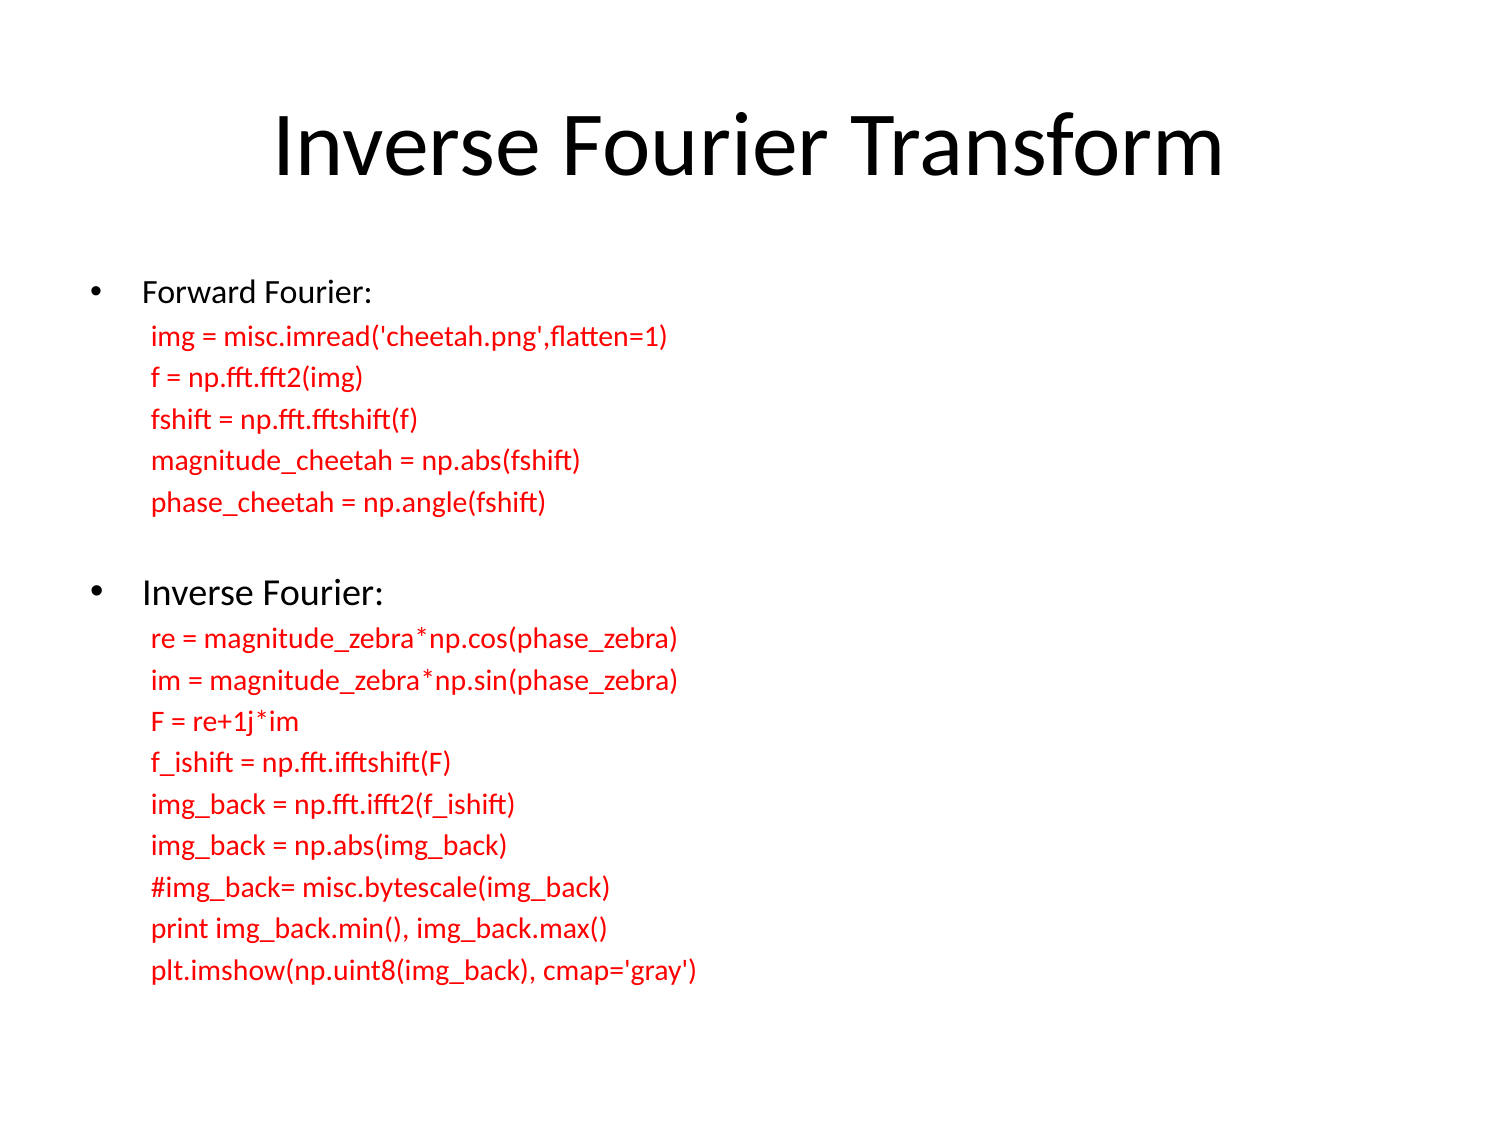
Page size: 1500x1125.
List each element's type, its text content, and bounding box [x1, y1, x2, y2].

title Inverse Fourier Transform [75, 45, 1425, 233]
list Forward Fourier: img = misc.imread('cheetah.png',flatten=1) f = np.fft.fft2(img) fshift = np.fft.fftshift(f) magnitude_cheetah = np.abs(fshift) phase_cheetah = np.angle(fshift) Inverse Fourier: re = magnitude_zebra*np.cos(phase_zebra) im = magnitude_zebra*np.sin(phase_zebra) F = re+1j*im f_ishift = np.fft.ifftshift(F) img_back = np.fft.ifft2(f_ishift) img_back = np.abs(img_back) #img_back= misc.bytescale(img_back) print img_back.min(), img_back.max() plt.imshow(np.uint8(img_back), cmap='gray') [75, 262, 1425, 1005]
